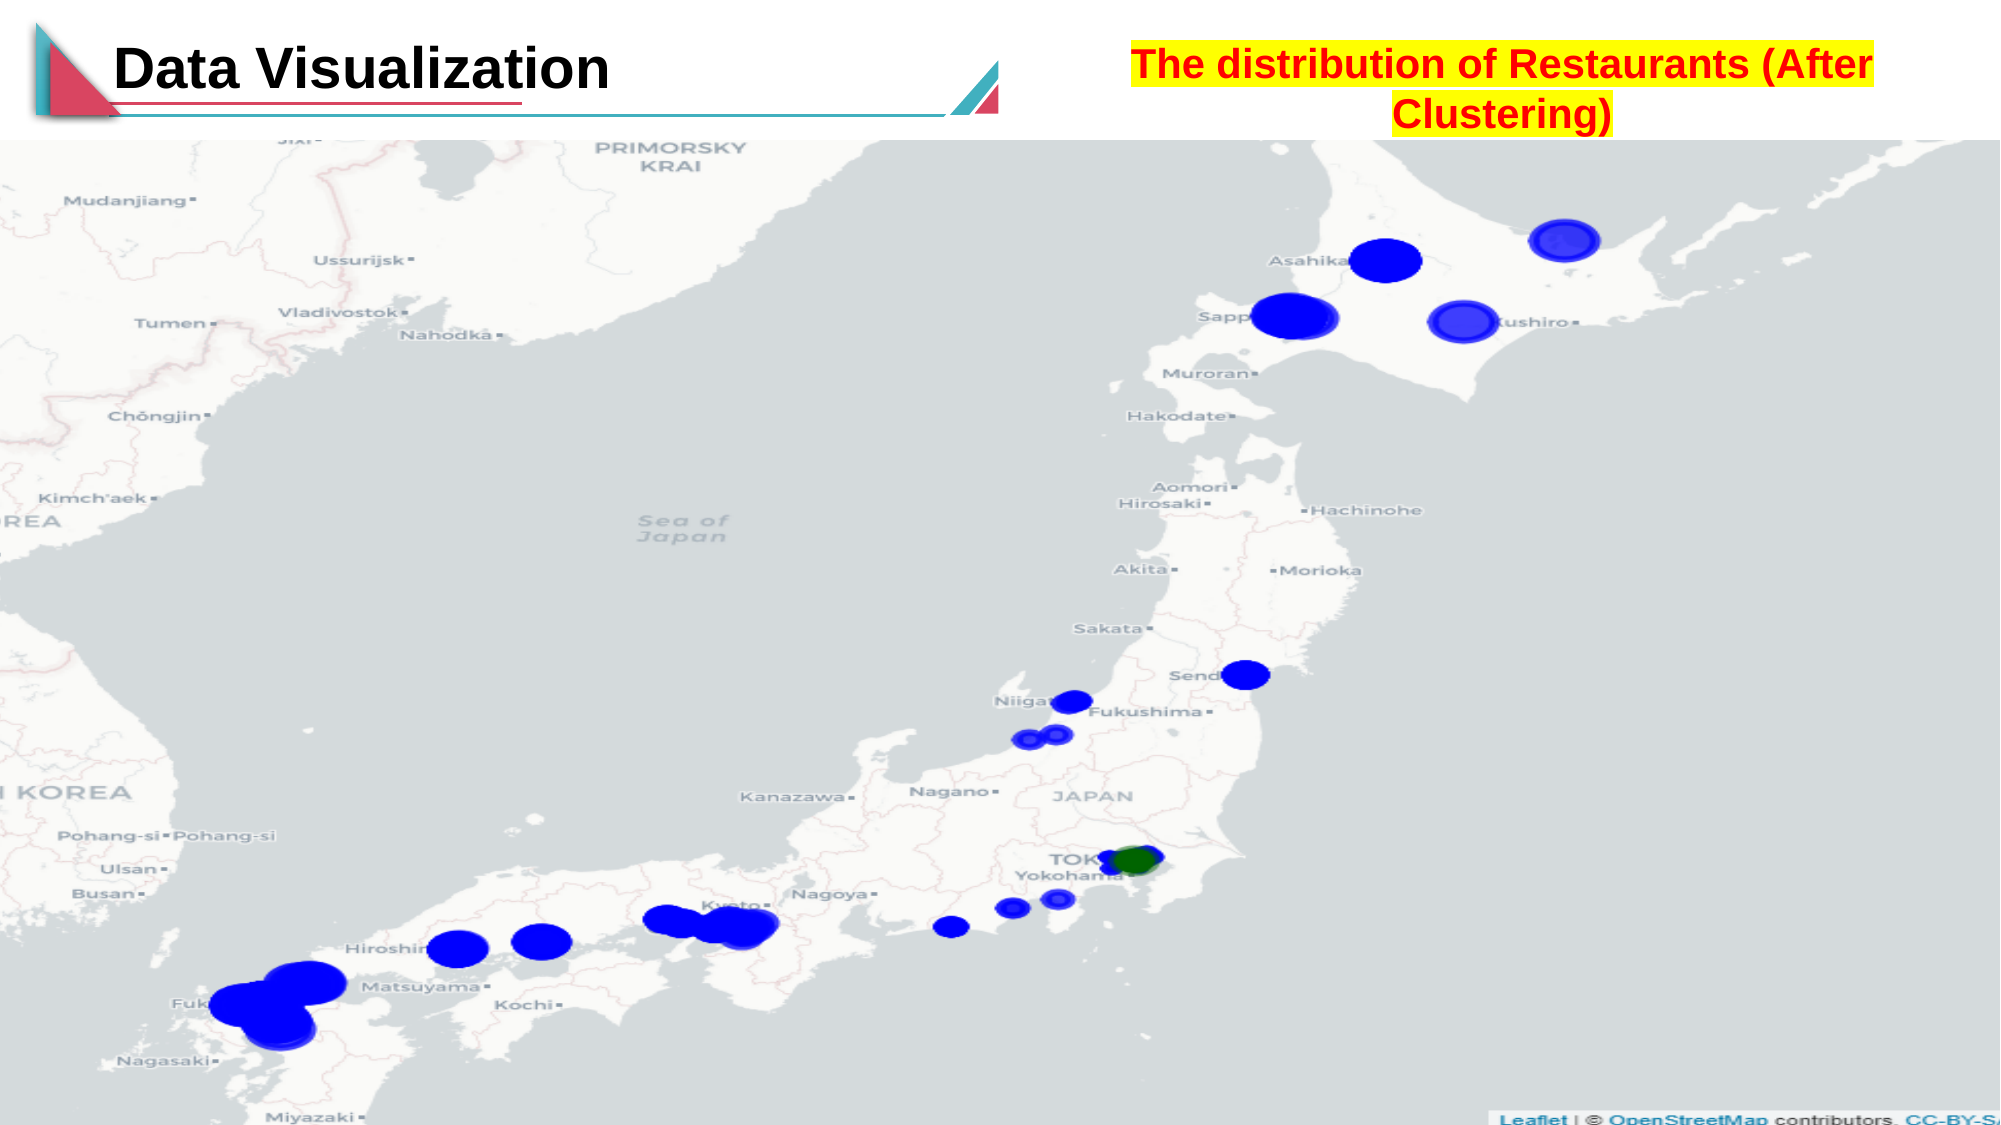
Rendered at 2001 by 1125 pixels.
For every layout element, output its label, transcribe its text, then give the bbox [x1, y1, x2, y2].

text_box [50, 42, 117, 116]
text_box [948, 109, 1000, 117]
picture [0, 139, 2000, 1125]
text_box [971, 79, 1000, 116]
text_box [991, 55, 1000, 89]
text_box Data Visualization [98, 30, 991, 109]
text_box The distribution of Restaurants (After Clustering) [1003, 28, 2000, 138]
text_box [35, 22, 52, 116]
